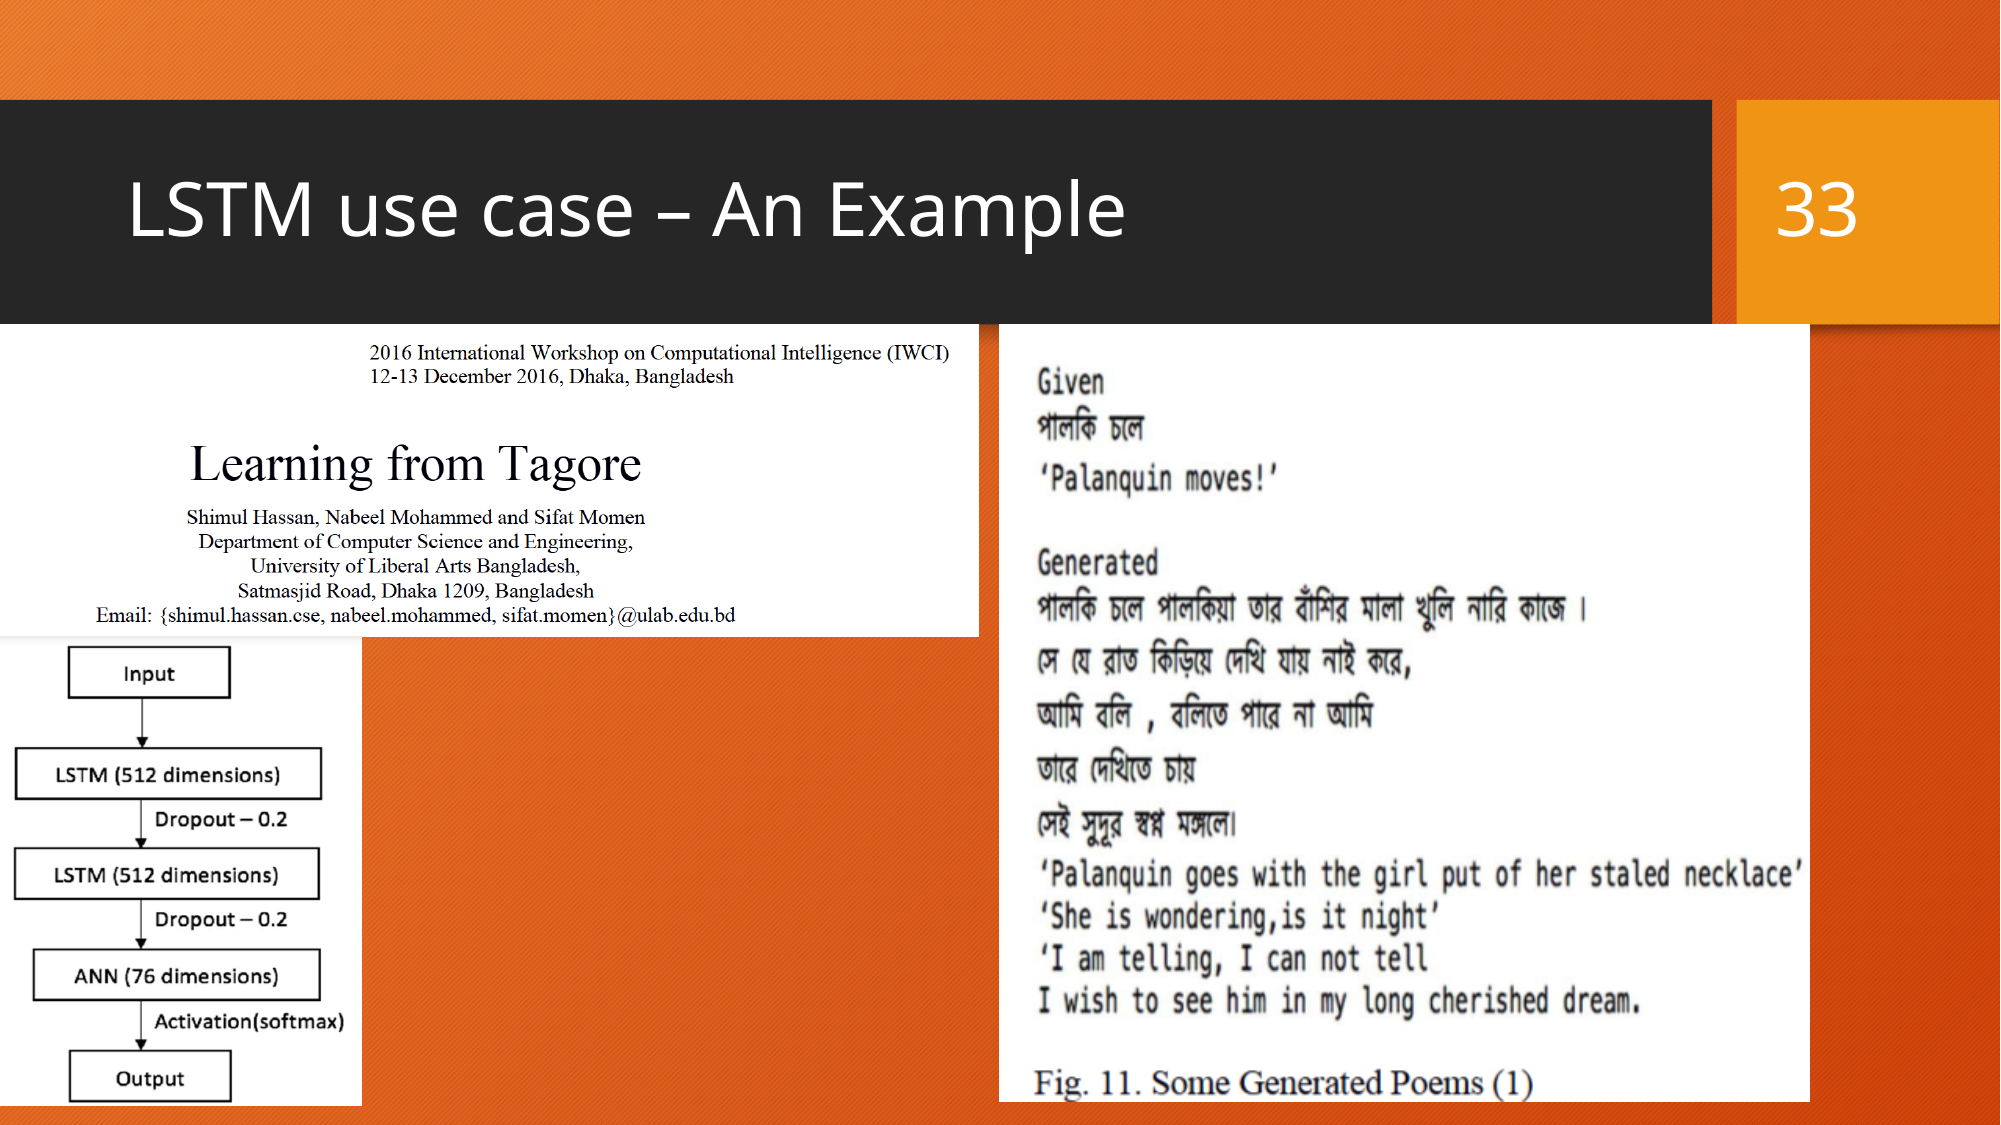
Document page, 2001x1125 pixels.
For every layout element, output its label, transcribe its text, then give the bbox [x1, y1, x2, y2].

slide_number 33 [1760, 123, 1950, 303]
title LSTM use case – An Example [111, 123, 1689, 301]
picture [0, 324, 2000, 1107]
